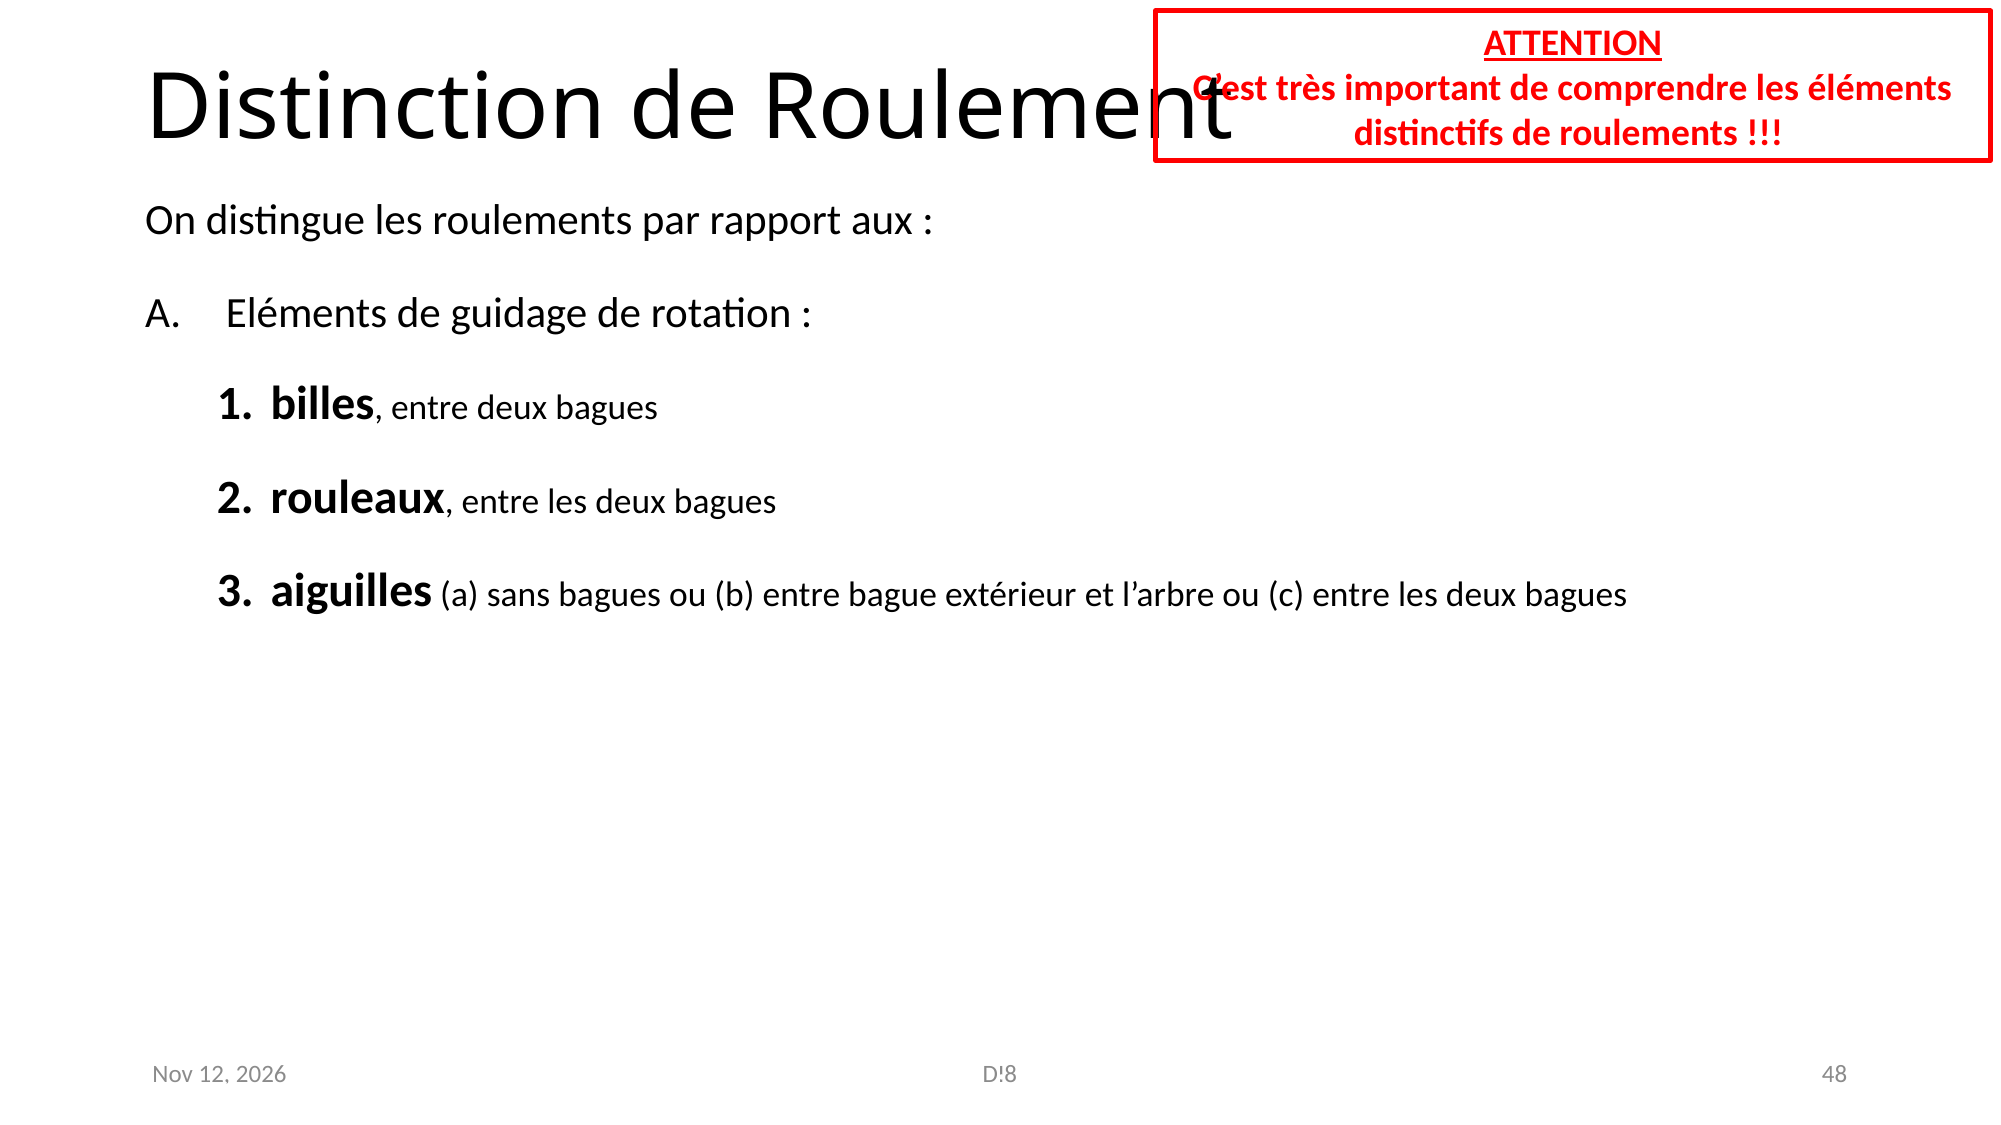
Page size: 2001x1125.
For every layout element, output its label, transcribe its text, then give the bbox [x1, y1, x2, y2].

title Distinction de Roulement [130, 0, 1856, 158]
text_box ATTENTION C’est très important de comprendre les éléments distinctifs de roulements !!! [1155, 10, 1991, 161]
slide_number 48 [1412, 1042, 1863, 1103]
slide_number Nov-18 [137, 1042, 588, 1103]
footer DI8 [662, 1042, 1338, 1103]
list On distingue les roulements par rapport aux : Eléments de guidage de rotation : billes, entre deux bagues rouleaux, entre les deux bagues aiguilles (a) sans bagues ou (b) entre bague extérieur et l’arbre ou (c) entre les deux bagues Le placement des bagues par rapport à l’axe de l’arbre : Roulements radiaux (classiques) Roulements axiaux (de butée) La géométrie du roulement (bague, positionnement billes/rouleaux) est conçue pour qu’il puisse être fortement sollicité par des efforts qui actent aux certains directions. On appelle ces efforts « charges » (notion très important) du roulement [130, 158, 1856, 1125]
